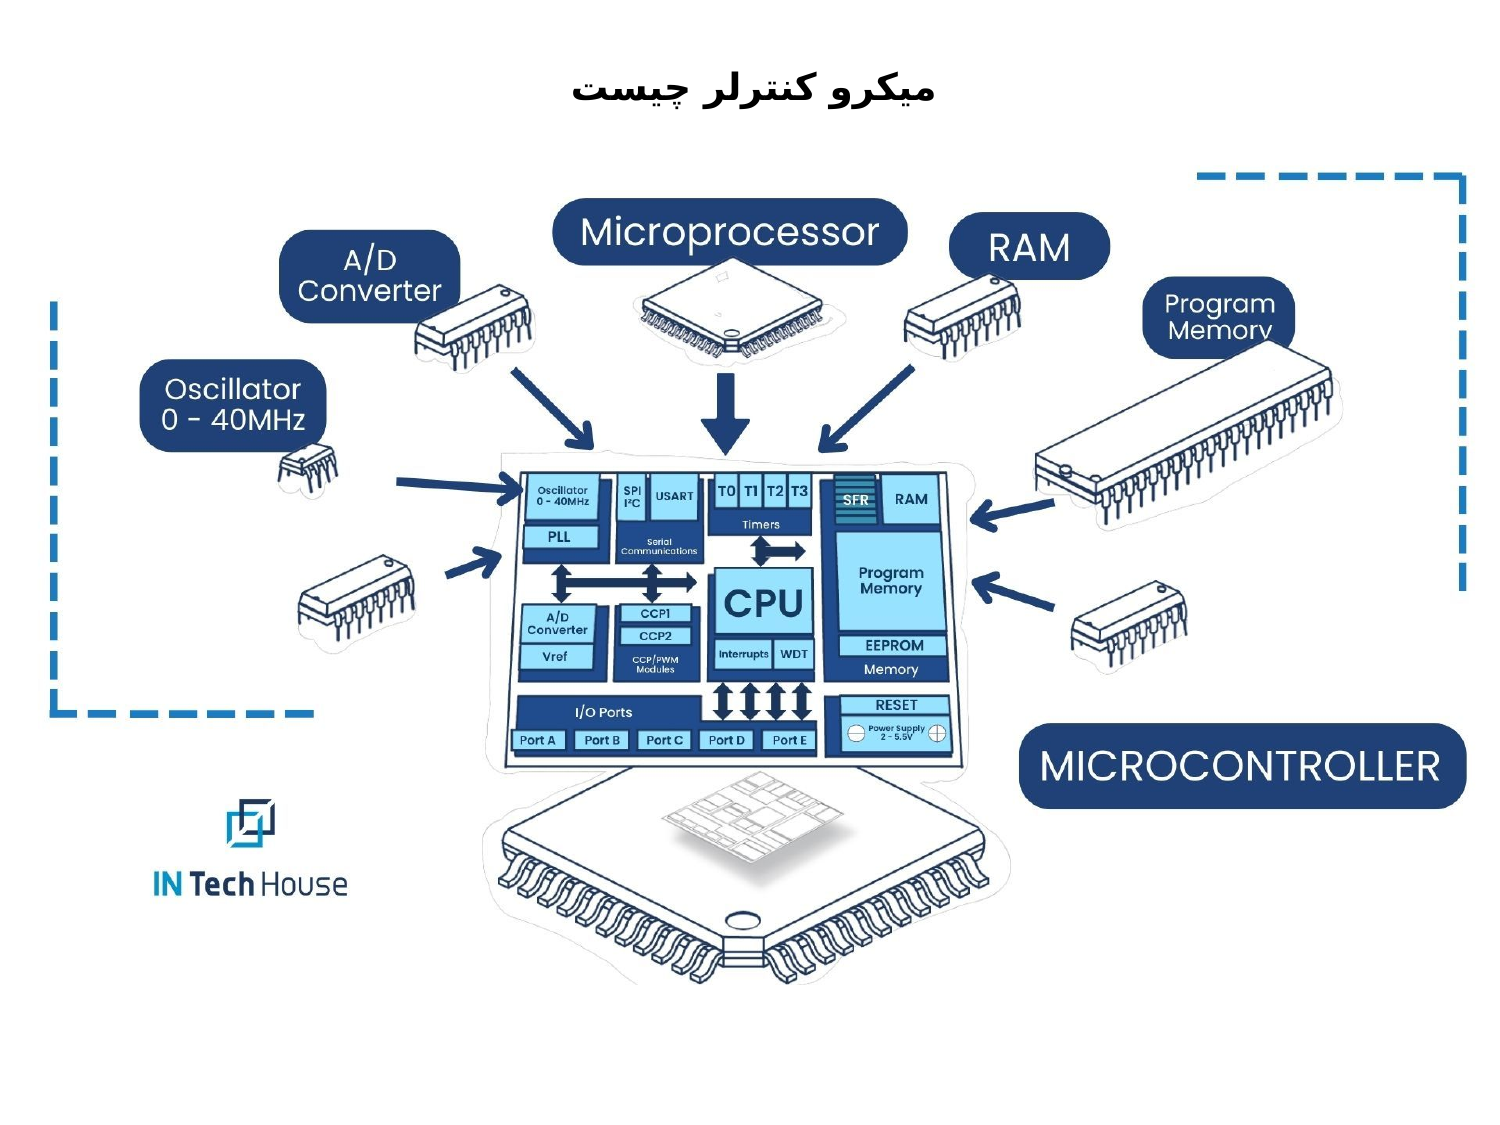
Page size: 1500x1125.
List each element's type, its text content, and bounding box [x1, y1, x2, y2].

picture [0, 140, 1500, 985]
text_box میکرو کنترلر چیست [108, 55, 1400, 116]
